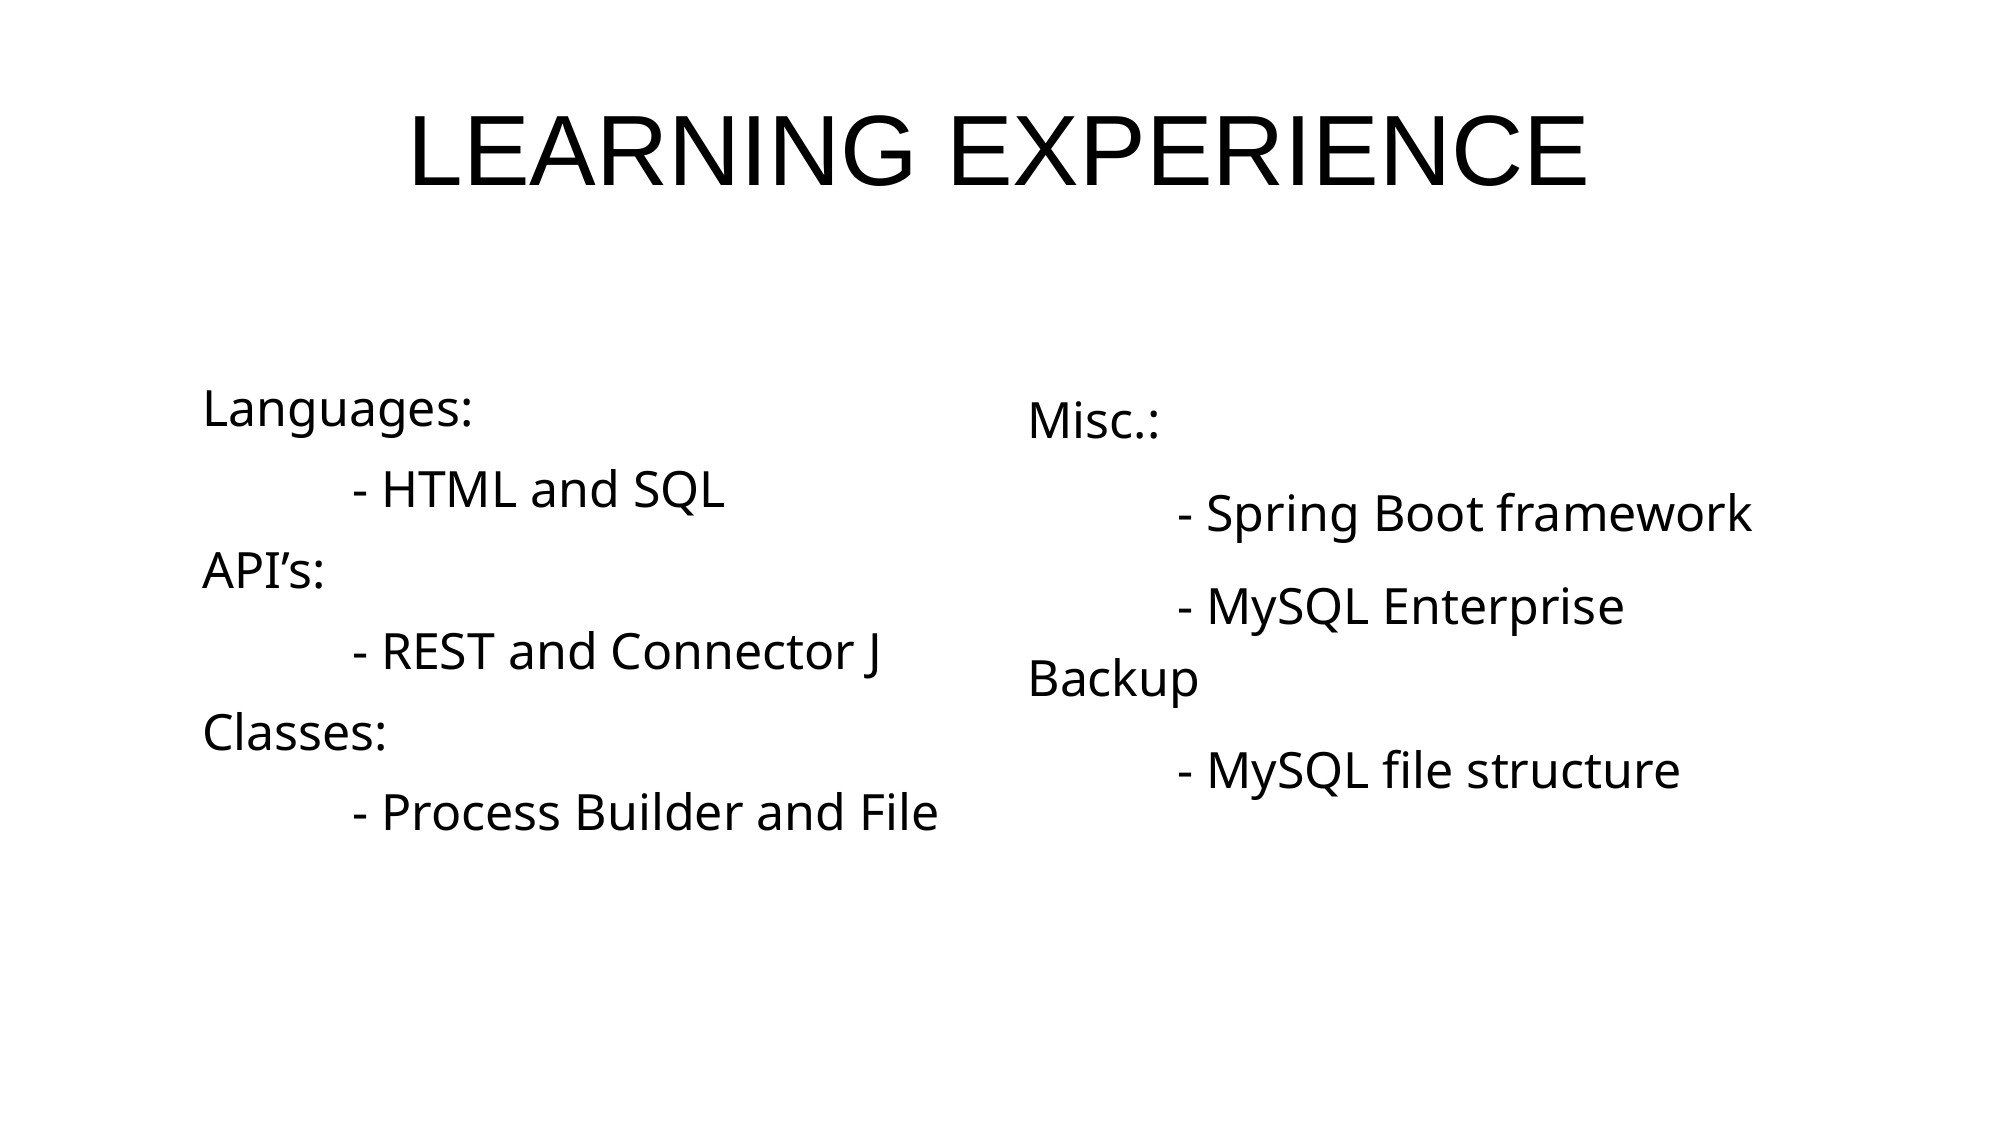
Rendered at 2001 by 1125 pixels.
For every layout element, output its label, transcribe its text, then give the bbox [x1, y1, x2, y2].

list Languages: - HTML and SQL API’s: - REST and Connector J Classes: - Process Builder and File [187, 369, 988, 950]
list Misc.: - Spring Boot framework - MySQL Enterprise Backup - MySQL file structure [1012, 369, 1813, 950]
title Learning experience [187, 31, 1813, 274]
